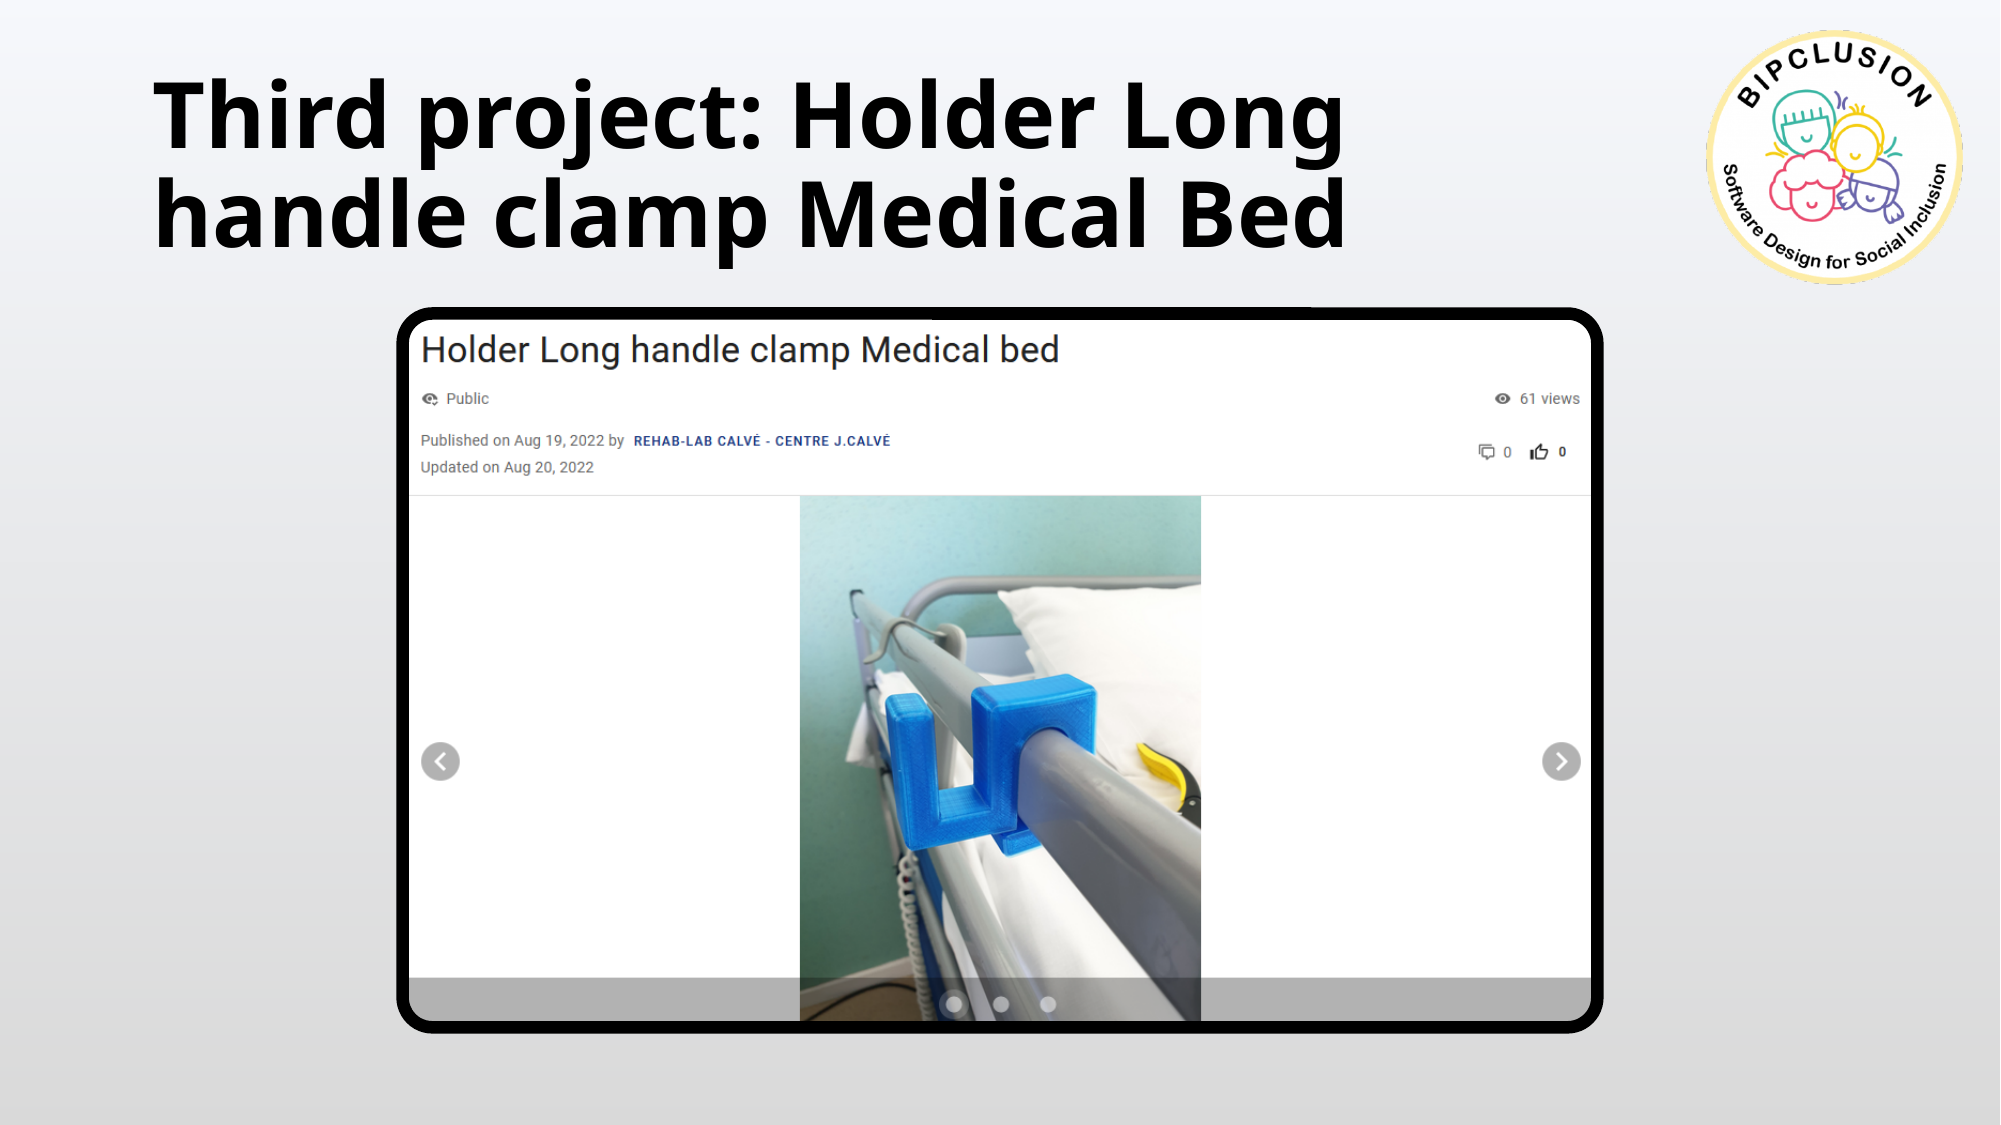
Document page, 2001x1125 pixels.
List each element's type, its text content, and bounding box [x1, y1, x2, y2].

picture [1705, 29, 1963, 285]
title Third project: Holder Long handle clamp Medical Bed [137, 59, 1654, 278]
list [402, 313, 1598, 1028]
